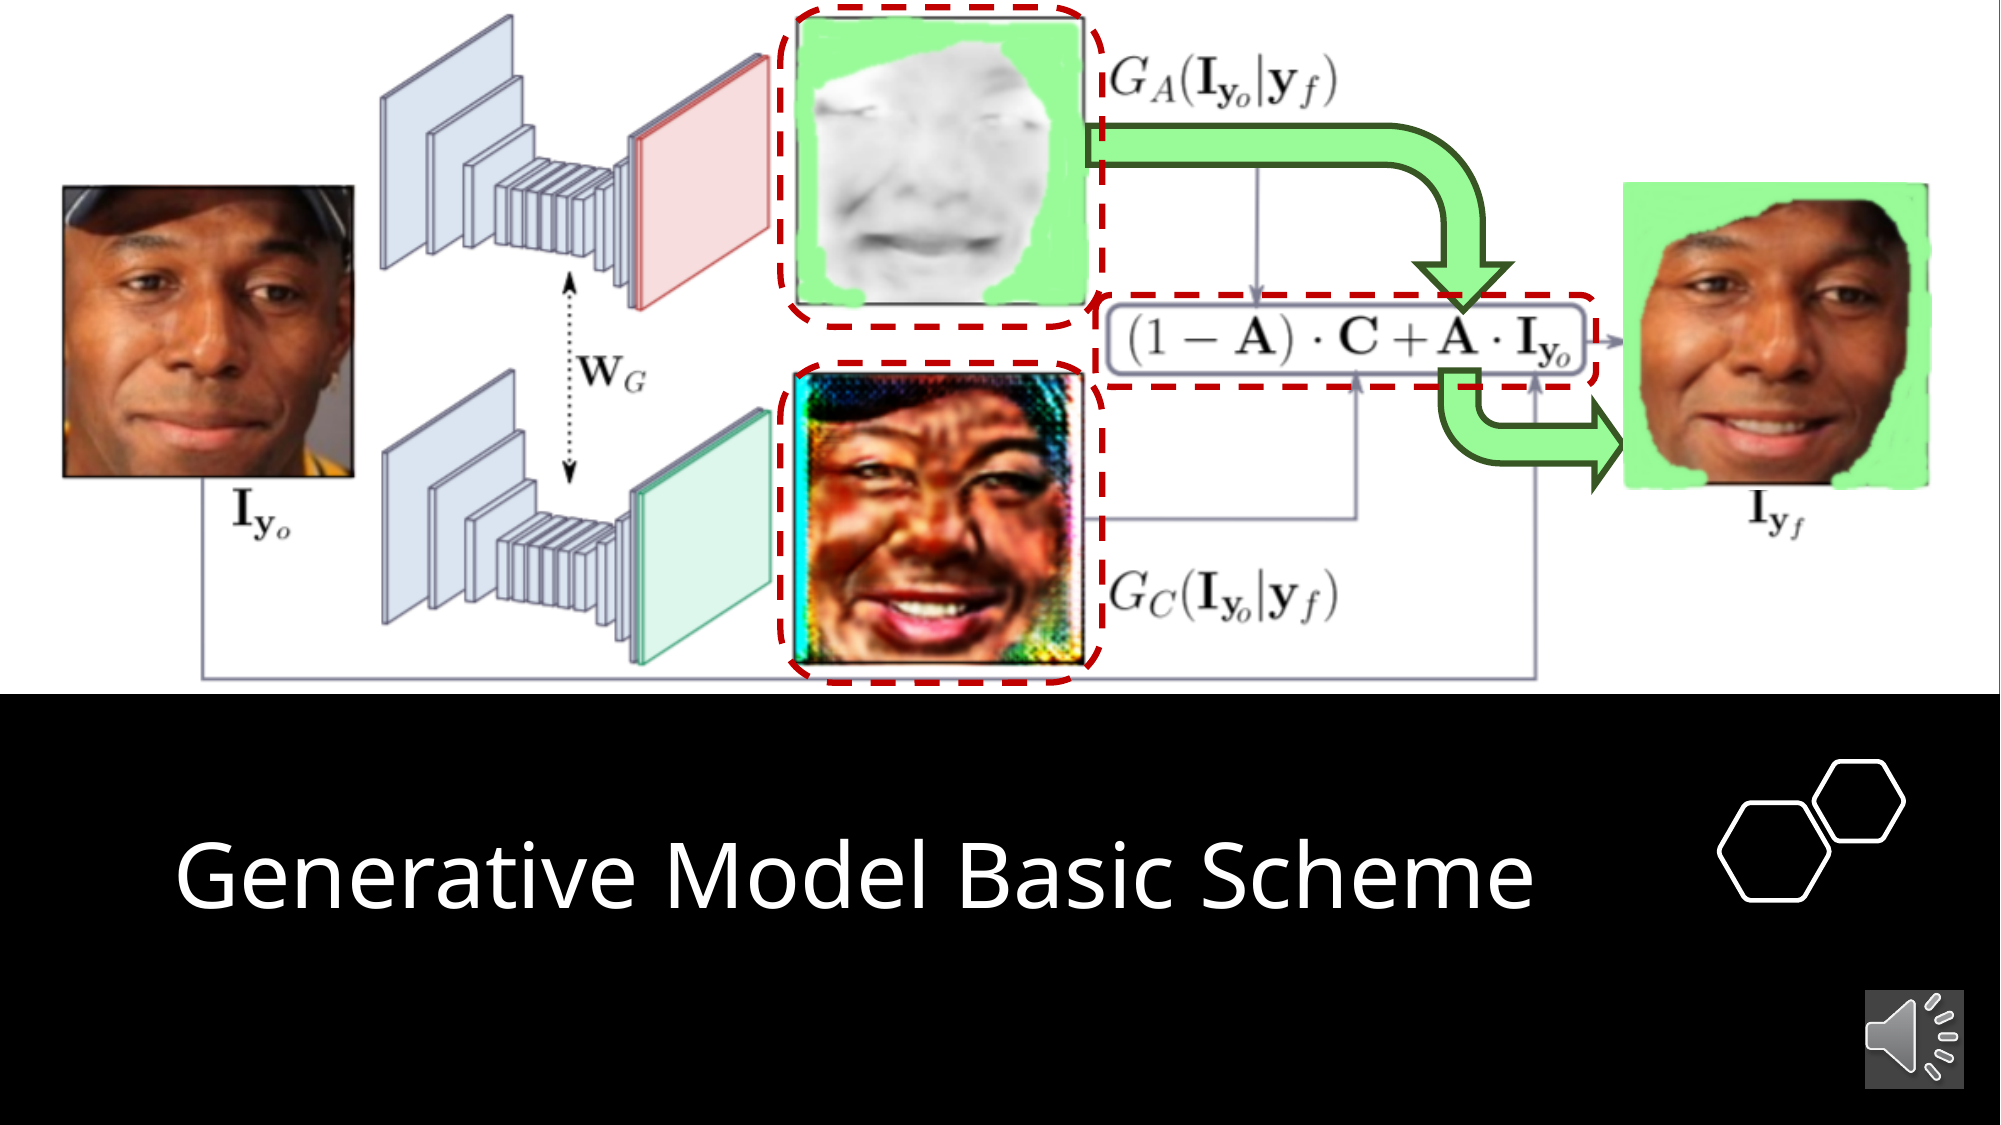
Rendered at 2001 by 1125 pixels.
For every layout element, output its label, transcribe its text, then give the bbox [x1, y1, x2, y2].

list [0, 0, 2000, 694]
text_box [0, 694, 2000, 1125]
picture [1864, 989, 1965, 1090]
title Generative Model Basic Scheme [158, 726, 1555, 936]
picture [1623, 182, 1932, 490]
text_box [1718, 761, 1904, 901]
picture [793, 15, 1089, 311]
